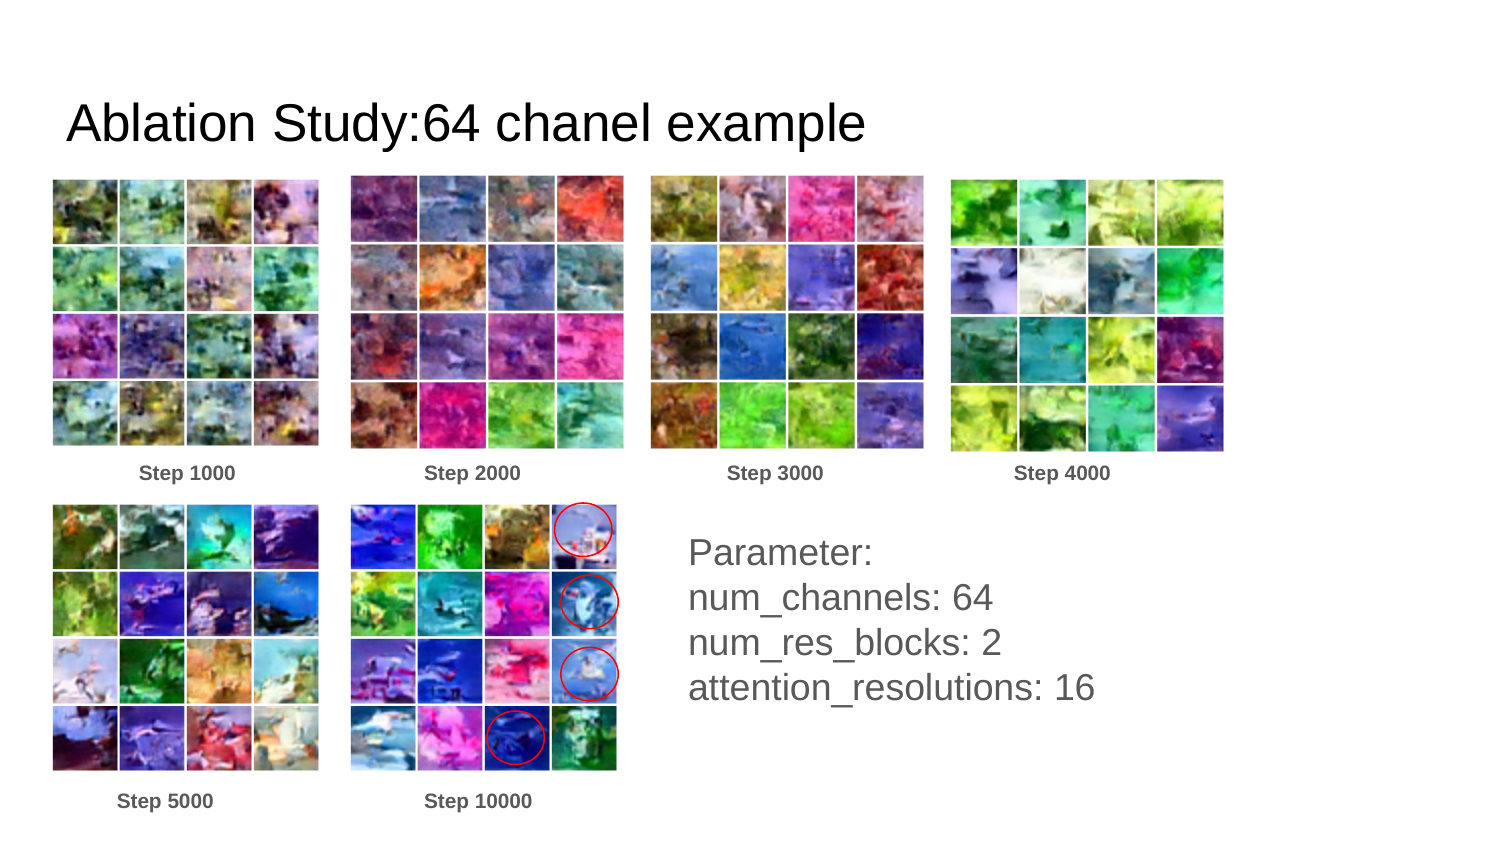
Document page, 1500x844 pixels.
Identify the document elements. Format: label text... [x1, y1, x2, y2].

text_box Step 4000 [998, 462, 1169, 475]
picture [948, 177, 1226, 455]
picture [648, 173, 926, 451]
text_box Step 5000 [101, 782, 272, 803]
picture [50, 502, 321, 773]
picture [50, 177, 321, 448]
picture [348, 502, 619, 773]
text_box Step 3000 [711, 460, 882, 475]
picture [348, 173, 626, 451]
text_box Step 1000 [124, 456, 294, 475]
title Ablation Study:64 chanel example [51, 72, 1449, 167]
text_box Step 10000 [409, 782, 579, 803]
text_box Parameter: num_channels: 64 num_res_blocks: 2 attention_resolutions: 16 [673, 512, 1247, 740]
text_box Step 2000 [409, 460, 579, 475]
